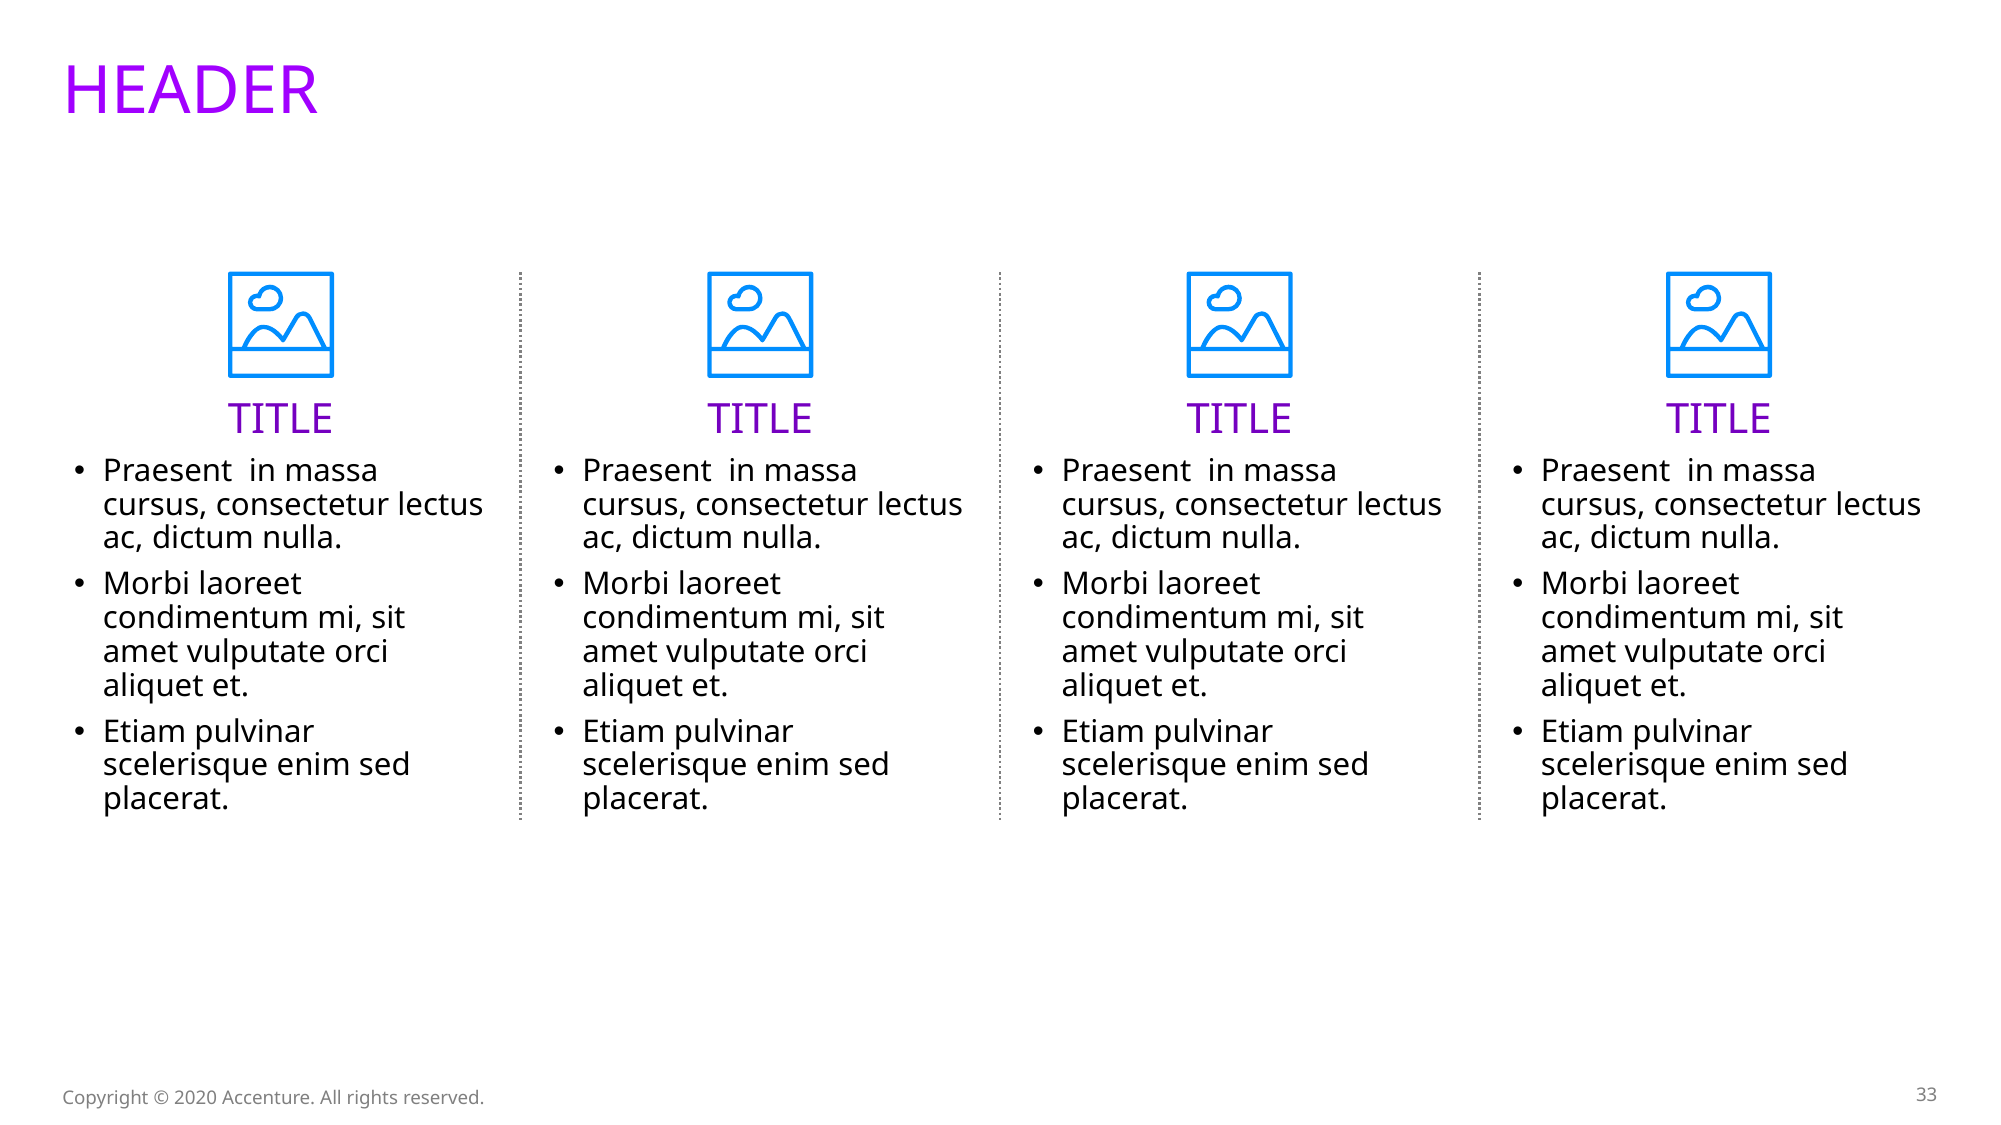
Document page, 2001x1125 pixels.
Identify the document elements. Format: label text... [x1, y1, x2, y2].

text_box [520, 272, 1480, 822]
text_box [1665, 271, 1772, 378]
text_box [227, 271, 334, 378]
text_box Praesent in massa cursus, consectetur lectus ac, dictum nulla. Morbi laoreet condimentum mi, sit amet vulputate orci aliquet et. Etiam pulvinar scelerisque enim sed placerat. [1500, 454, 1938, 817]
text_box title [1500, 401, 1938, 442]
title header [62, 62, 1938, 211]
text_box title [62, 401, 500, 442]
text_box Praesent in massa cursus, consectetur lectus ac, dictum nulla. Morbi laoreet condimentum mi, sit amet vulputate orci aliquet et. Etiam pulvinar scelerisque enim sed placerat. [62, 454, 500, 817]
